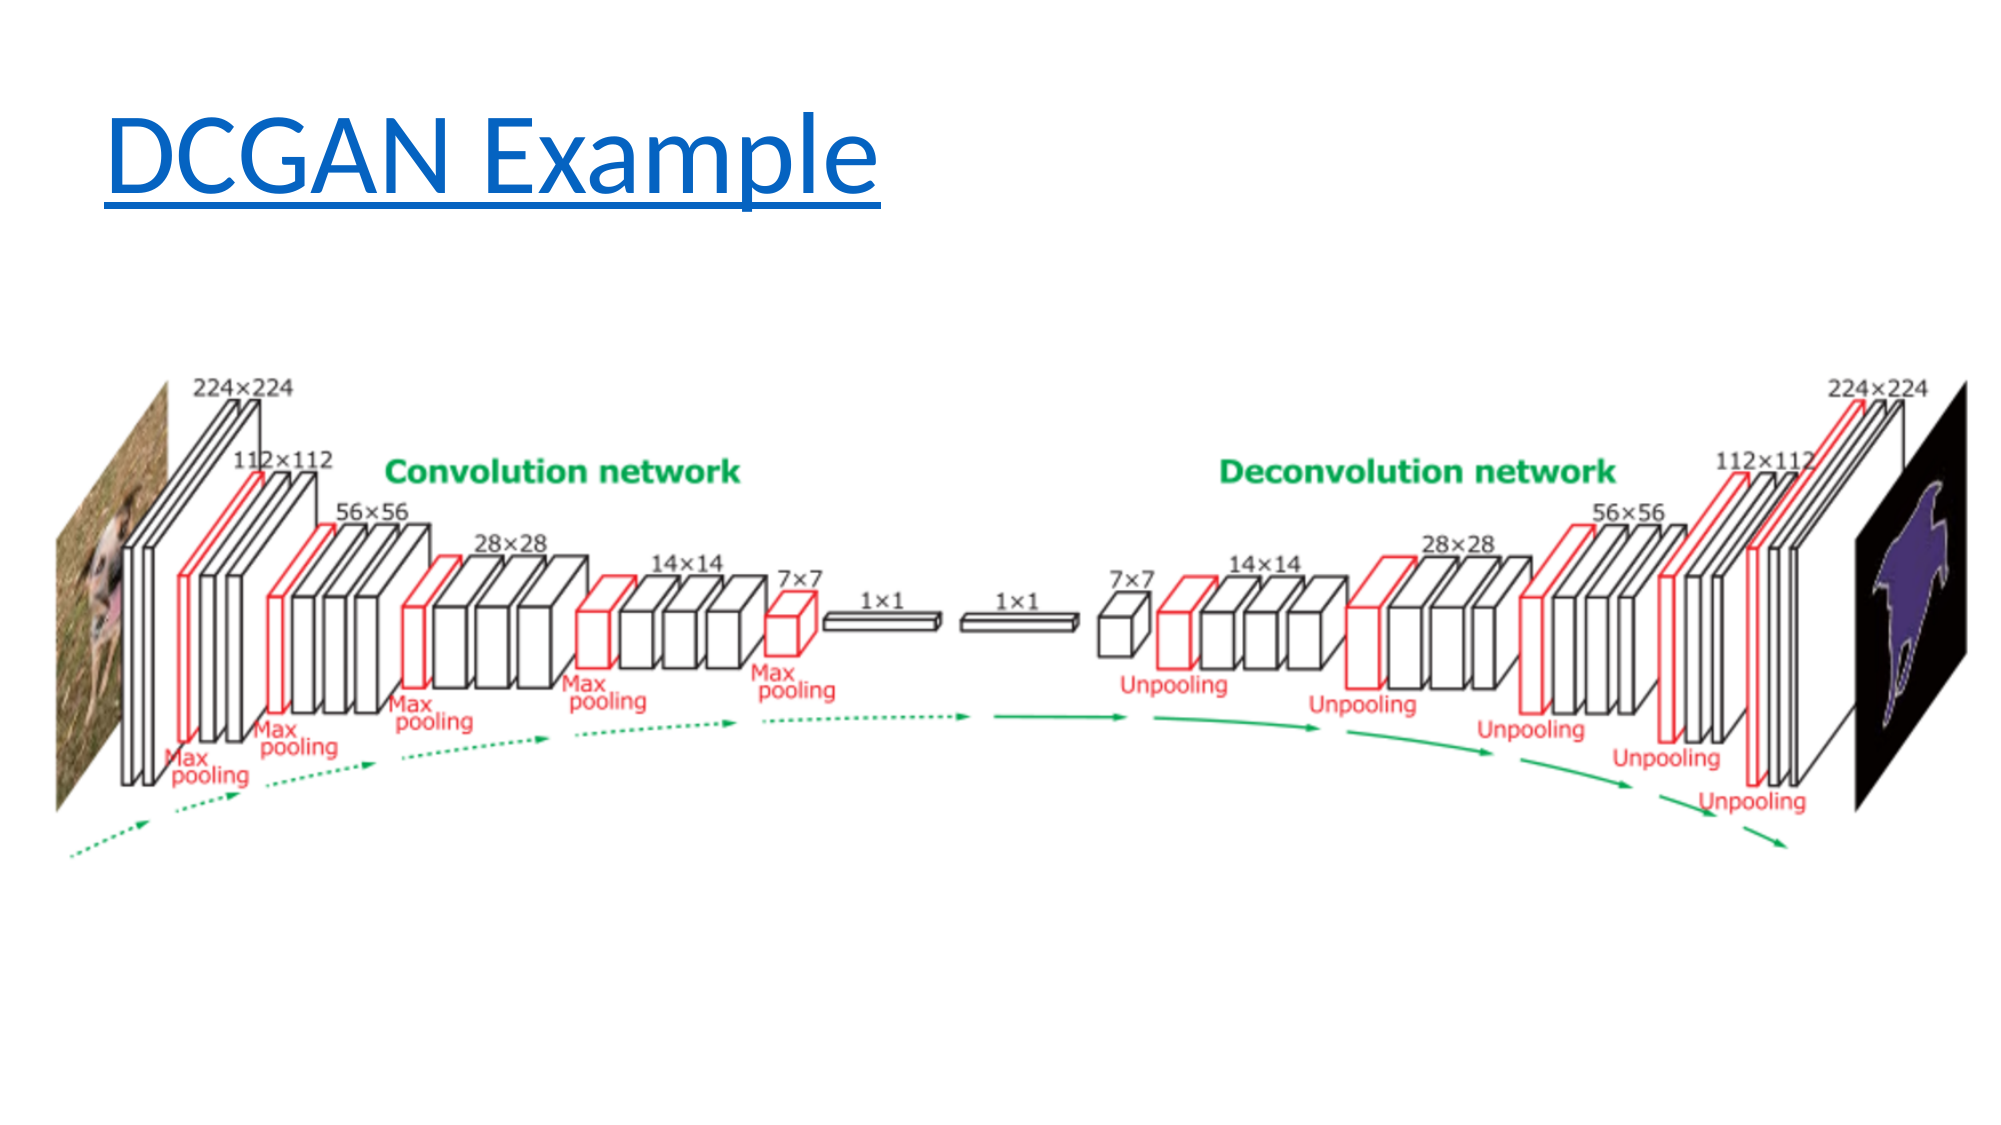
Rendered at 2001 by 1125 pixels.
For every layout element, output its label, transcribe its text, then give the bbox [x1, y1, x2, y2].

text_box DCGAN Example [89, 69, 896, 225]
picture [18, 336, 2000, 881]
